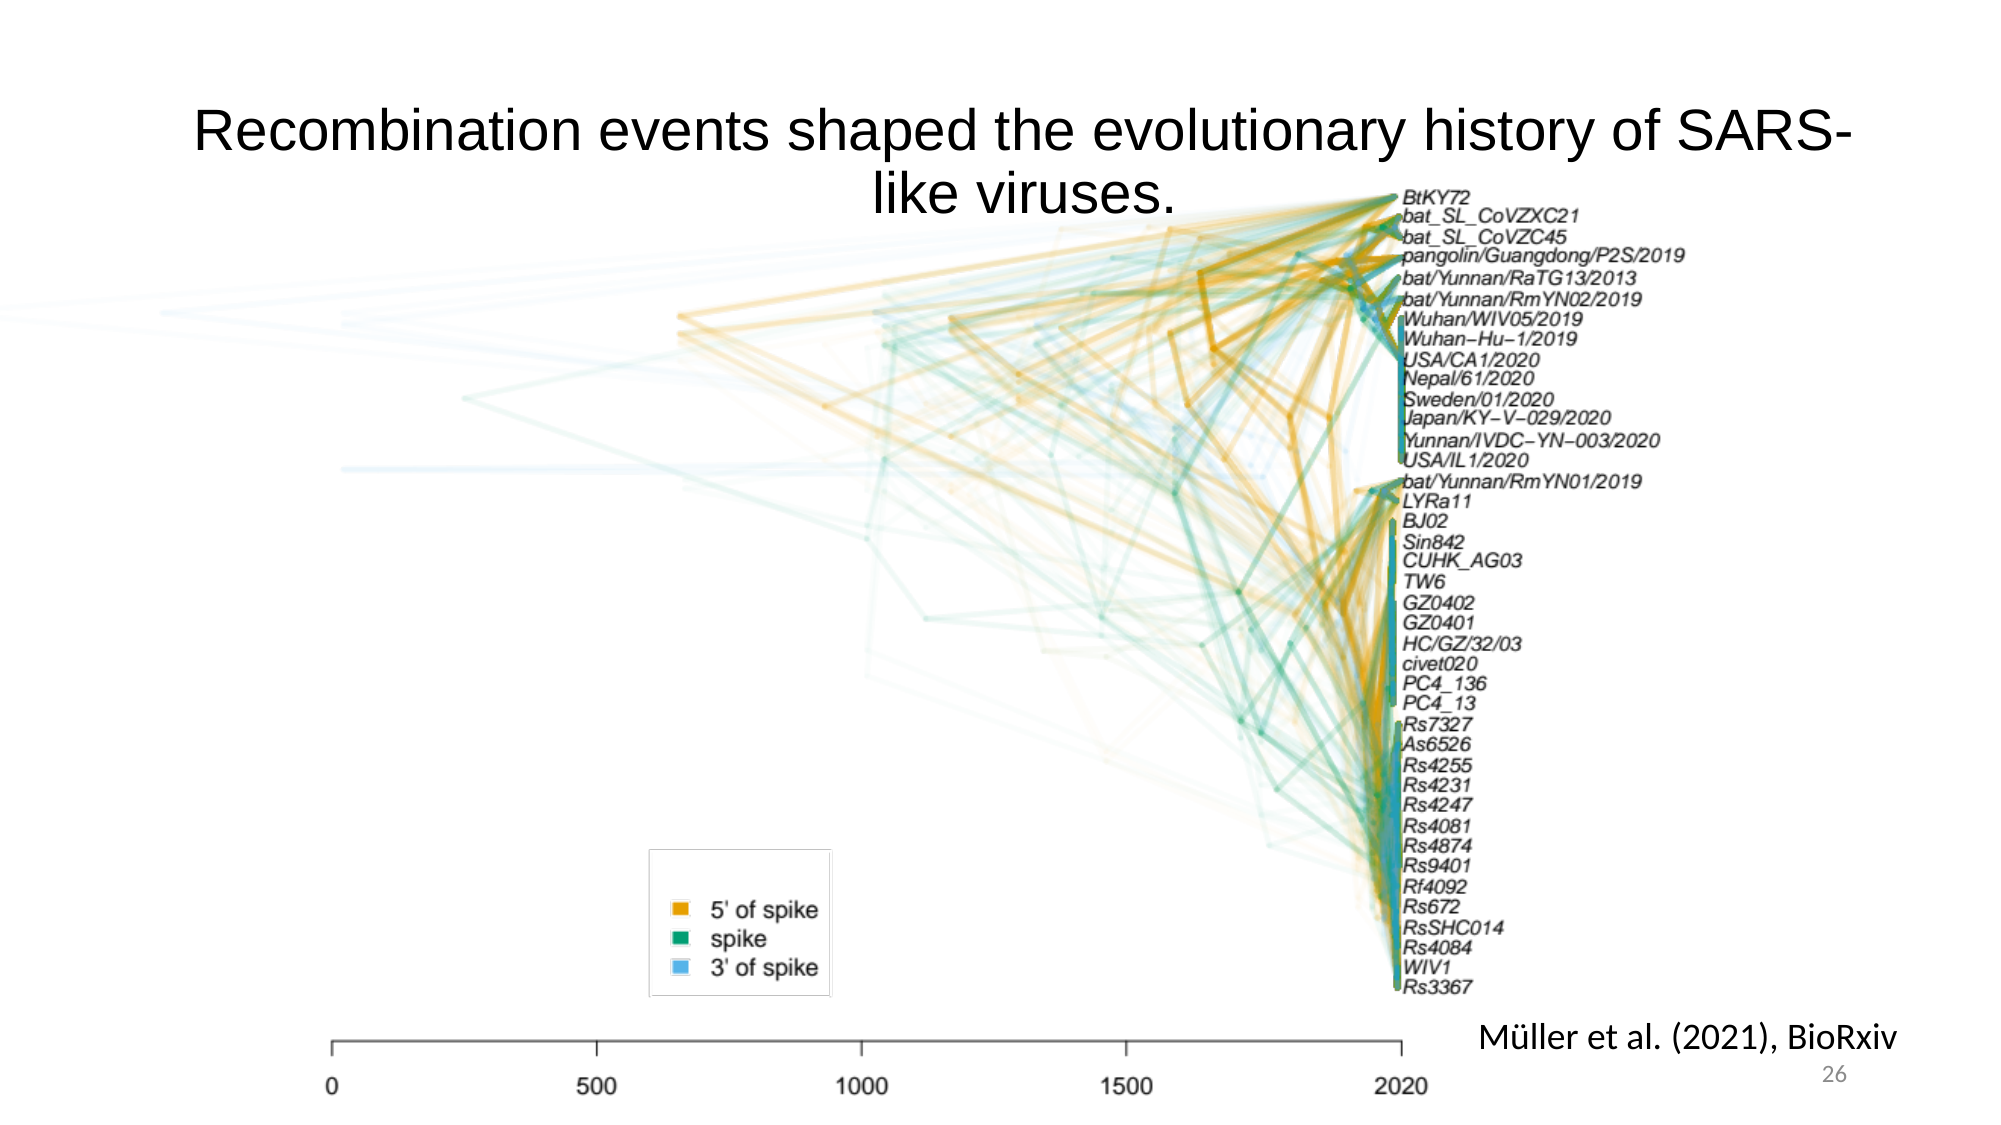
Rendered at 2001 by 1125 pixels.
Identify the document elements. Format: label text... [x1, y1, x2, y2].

slide_number 26 [1800, 1065, 1863, 1103]
text_box Recombination events shaped the evolutionary history of SARS-like viruses. [1800, 24, 1888, 303]
text_box Müller et al. (2021), BioRxiv [1800, 1004, 1914, 1065]
picture [0, 24, 1800, 1125]
